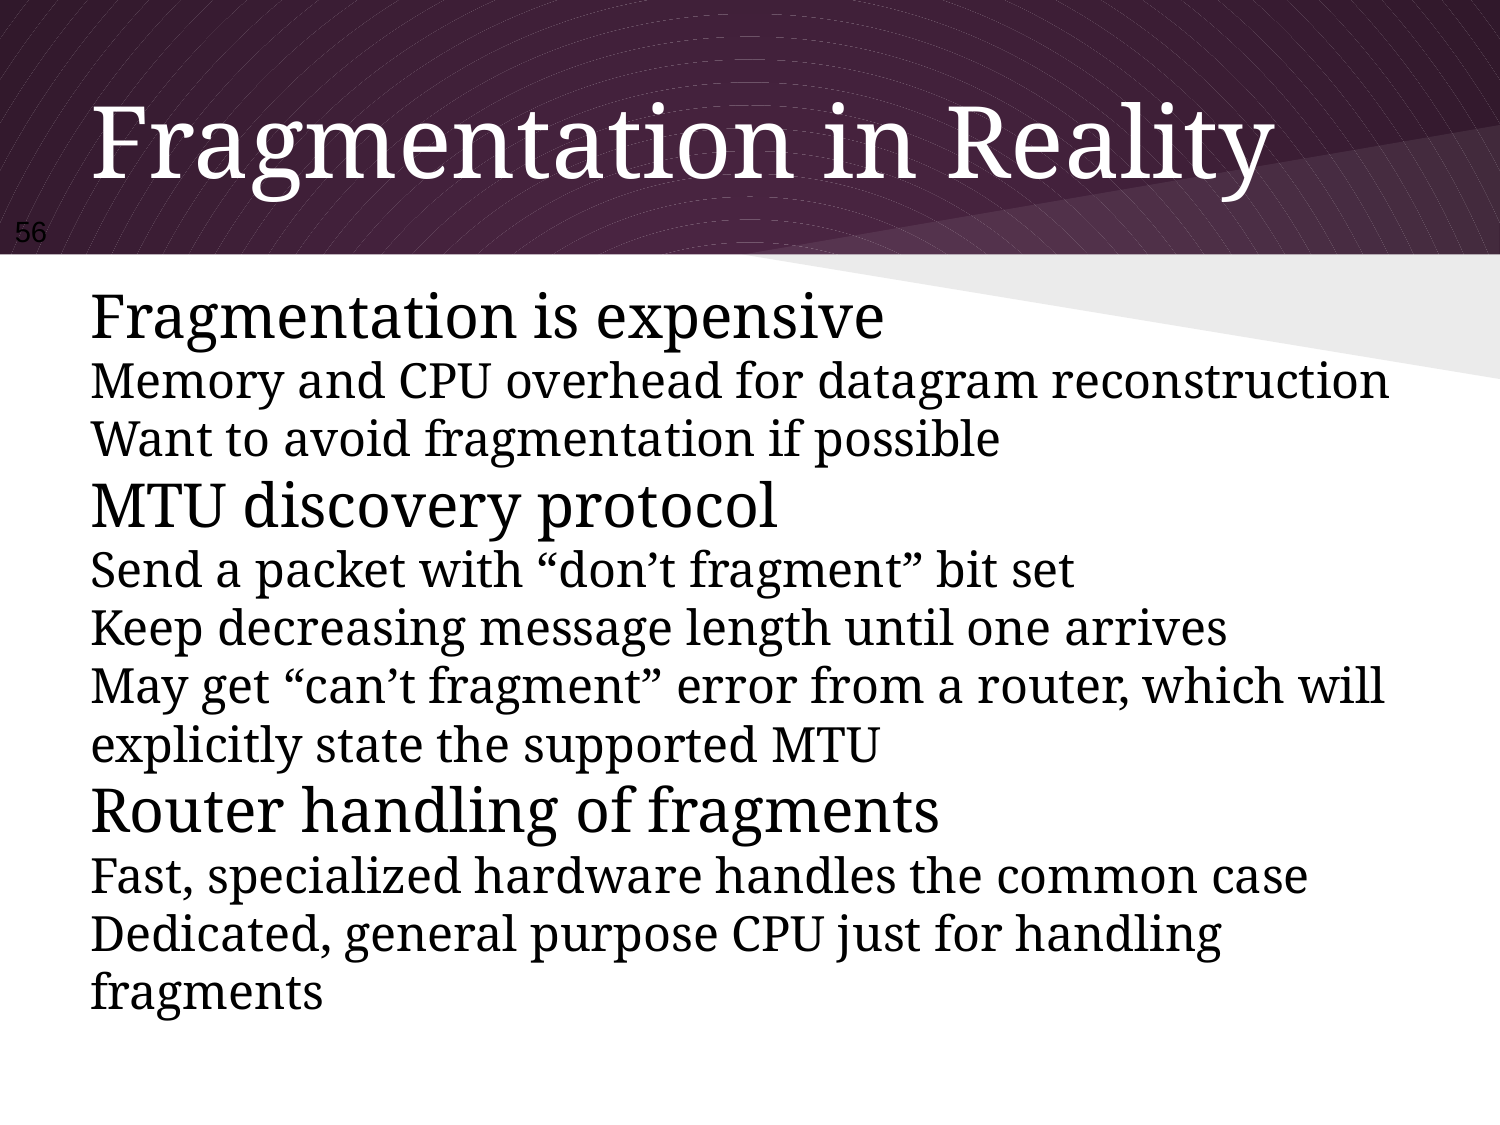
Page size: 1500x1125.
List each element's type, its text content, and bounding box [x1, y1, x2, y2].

slide_number 55 [0, 205, 88, 256]
title Fragmentation in Reality [75, 45, 1425, 233]
list Fragmentation is expensive Memory and CPU overhead for datagram reconstruction Want to avoid fragmentation if possible MTU discovery protocol Send a packet with “don’t fragment” bit set Keep decreasing message length until one arrives May get “can’t fragment” error from a router, which will explicitly state the supported MTU Router handling of fragments Fast, specialized hardware handles the common case Dedicated, general purpose CPU just for handling fragments [75, 262, 1425, 1078]
